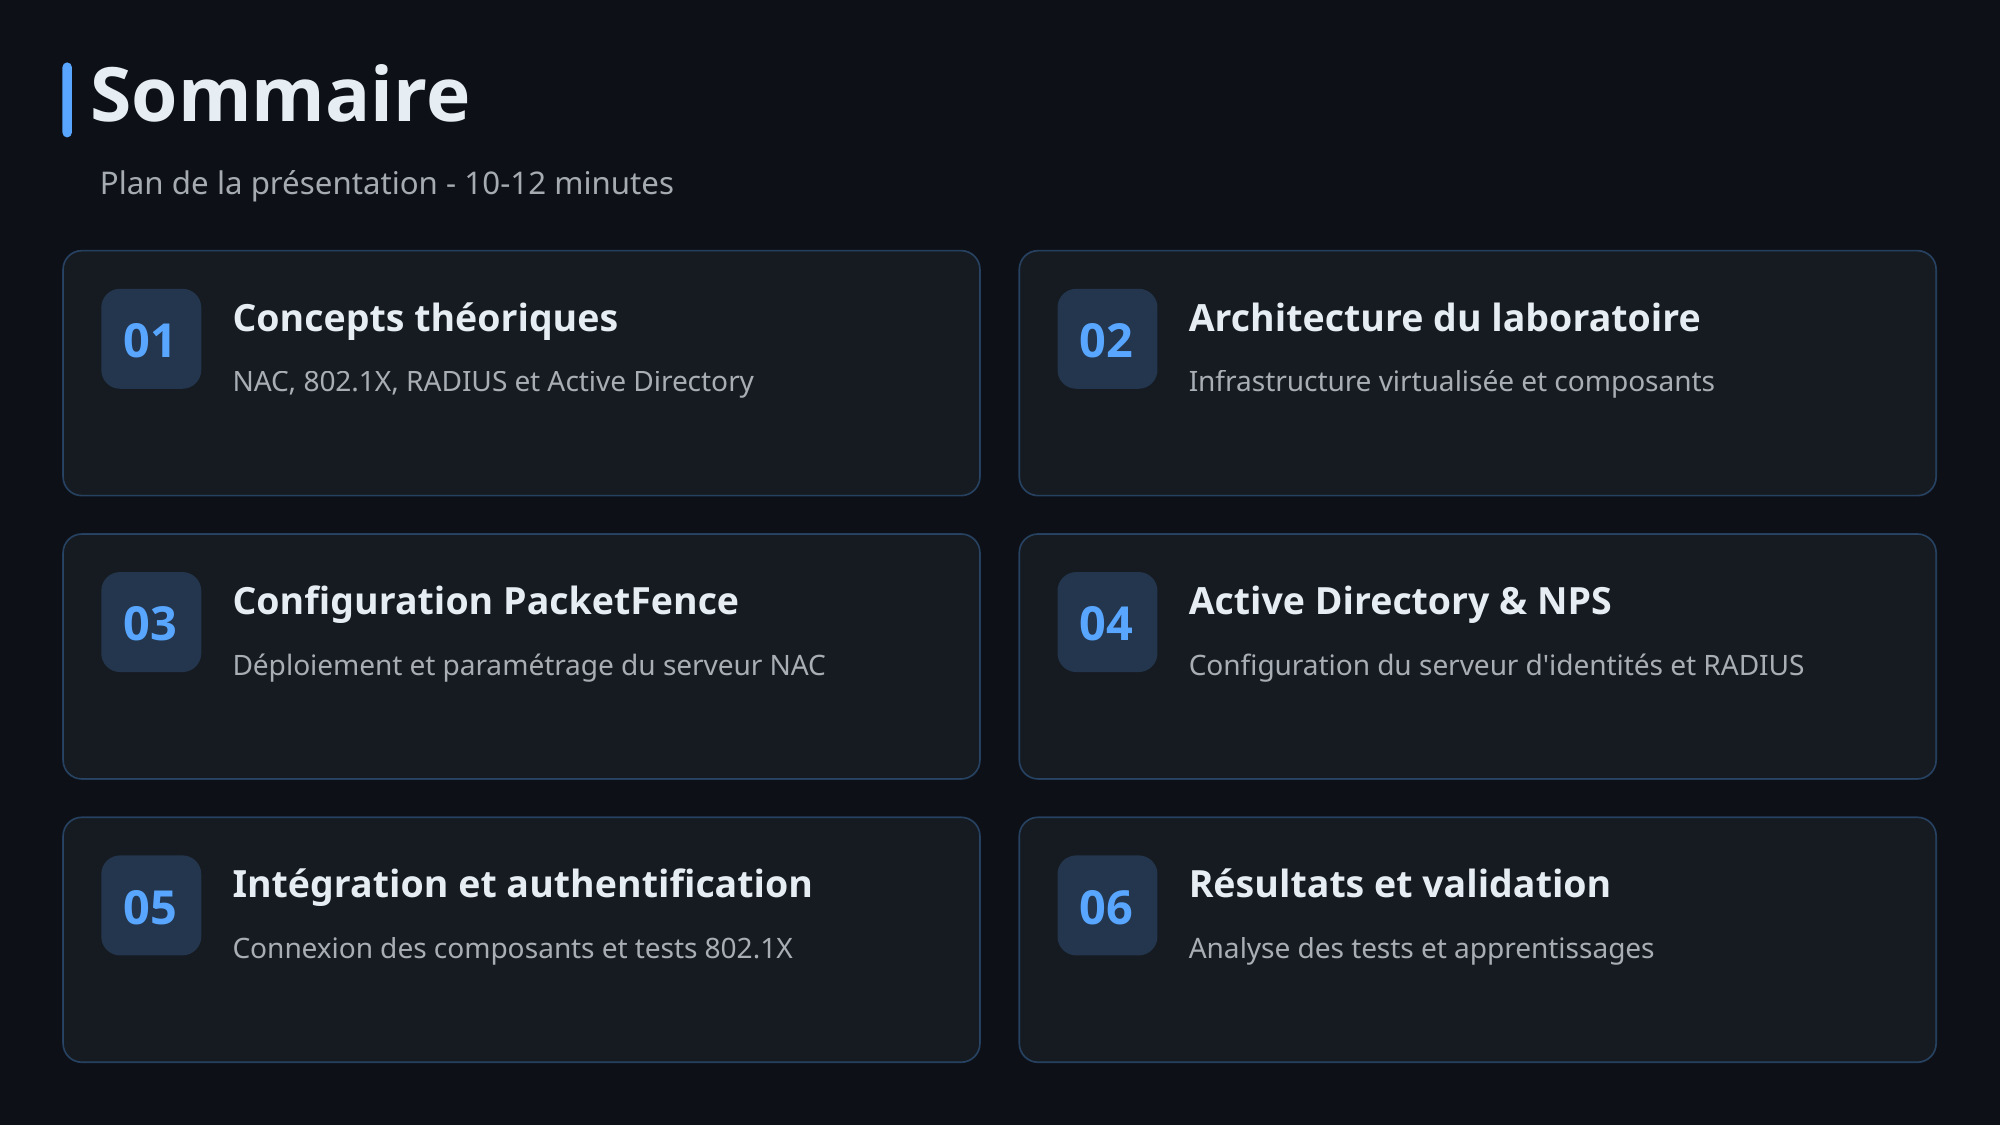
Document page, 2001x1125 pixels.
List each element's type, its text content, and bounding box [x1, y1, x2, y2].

text_box Résultats et validation [1188, 855, 1917, 906]
text_box [1019, 533, 1937, 779]
text_box [101, 855, 202, 956]
text_box [1057, 288, 1158, 389]
text_box Concepts théoriques [232, 288, 961, 339]
text_box Connexion des composants et tests 802.1X [232, 917, 956, 964]
text_box Infrastructure virtualisée et composants [1188, 351, 1913, 397]
text_box 03 [123, 593, 202, 651]
text_box Déploiement et paramétrage du serveur NAC [232, 634, 956, 680]
text_box 01 [123, 310, 202, 367]
text_box [101, 288, 202, 389]
text_box 02 [1079, 310, 1158, 367]
text_box Intégration et authentification [232, 855, 961, 906]
text_box 06 [1079, 877, 1158, 934]
text_box Configuration du serveur d'identités et RADIUS [1188, 634, 1913, 680]
text_box [1057, 572, 1158, 673]
text_box [63, 250, 980, 496]
text_box [63, 533, 980, 779]
text_box [101, 572, 202, 673]
text_box 05 [123, 877, 202, 934]
text_box Sommaire [90, 62, 496, 138]
text_box [1057, 855, 1158, 956]
text_box 04 [1079, 593, 1158, 651]
text_box Architecture du laboratoire [1188, 288, 1917, 339]
text_box NAC, 802.1X, RADIUS et Active Directory [232, 351, 956, 397]
text_box Configuration PacketFence [232, 572, 961, 623]
text_box [1019, 817, 1937, 1063]
text_box [1019, 250, 1937, 496]
text_box [62, 62, 72, 138]
text_box Plan de la présentation - 10-12 minutes [99, 156, 1954, 200]
text_box Active Directory & NPS [1188, 572, 1917, 623]
text_box [63, 817, 980, 1063]
text_box Analyse des tests et apprentissages [1188, 917, 1913, 964]
